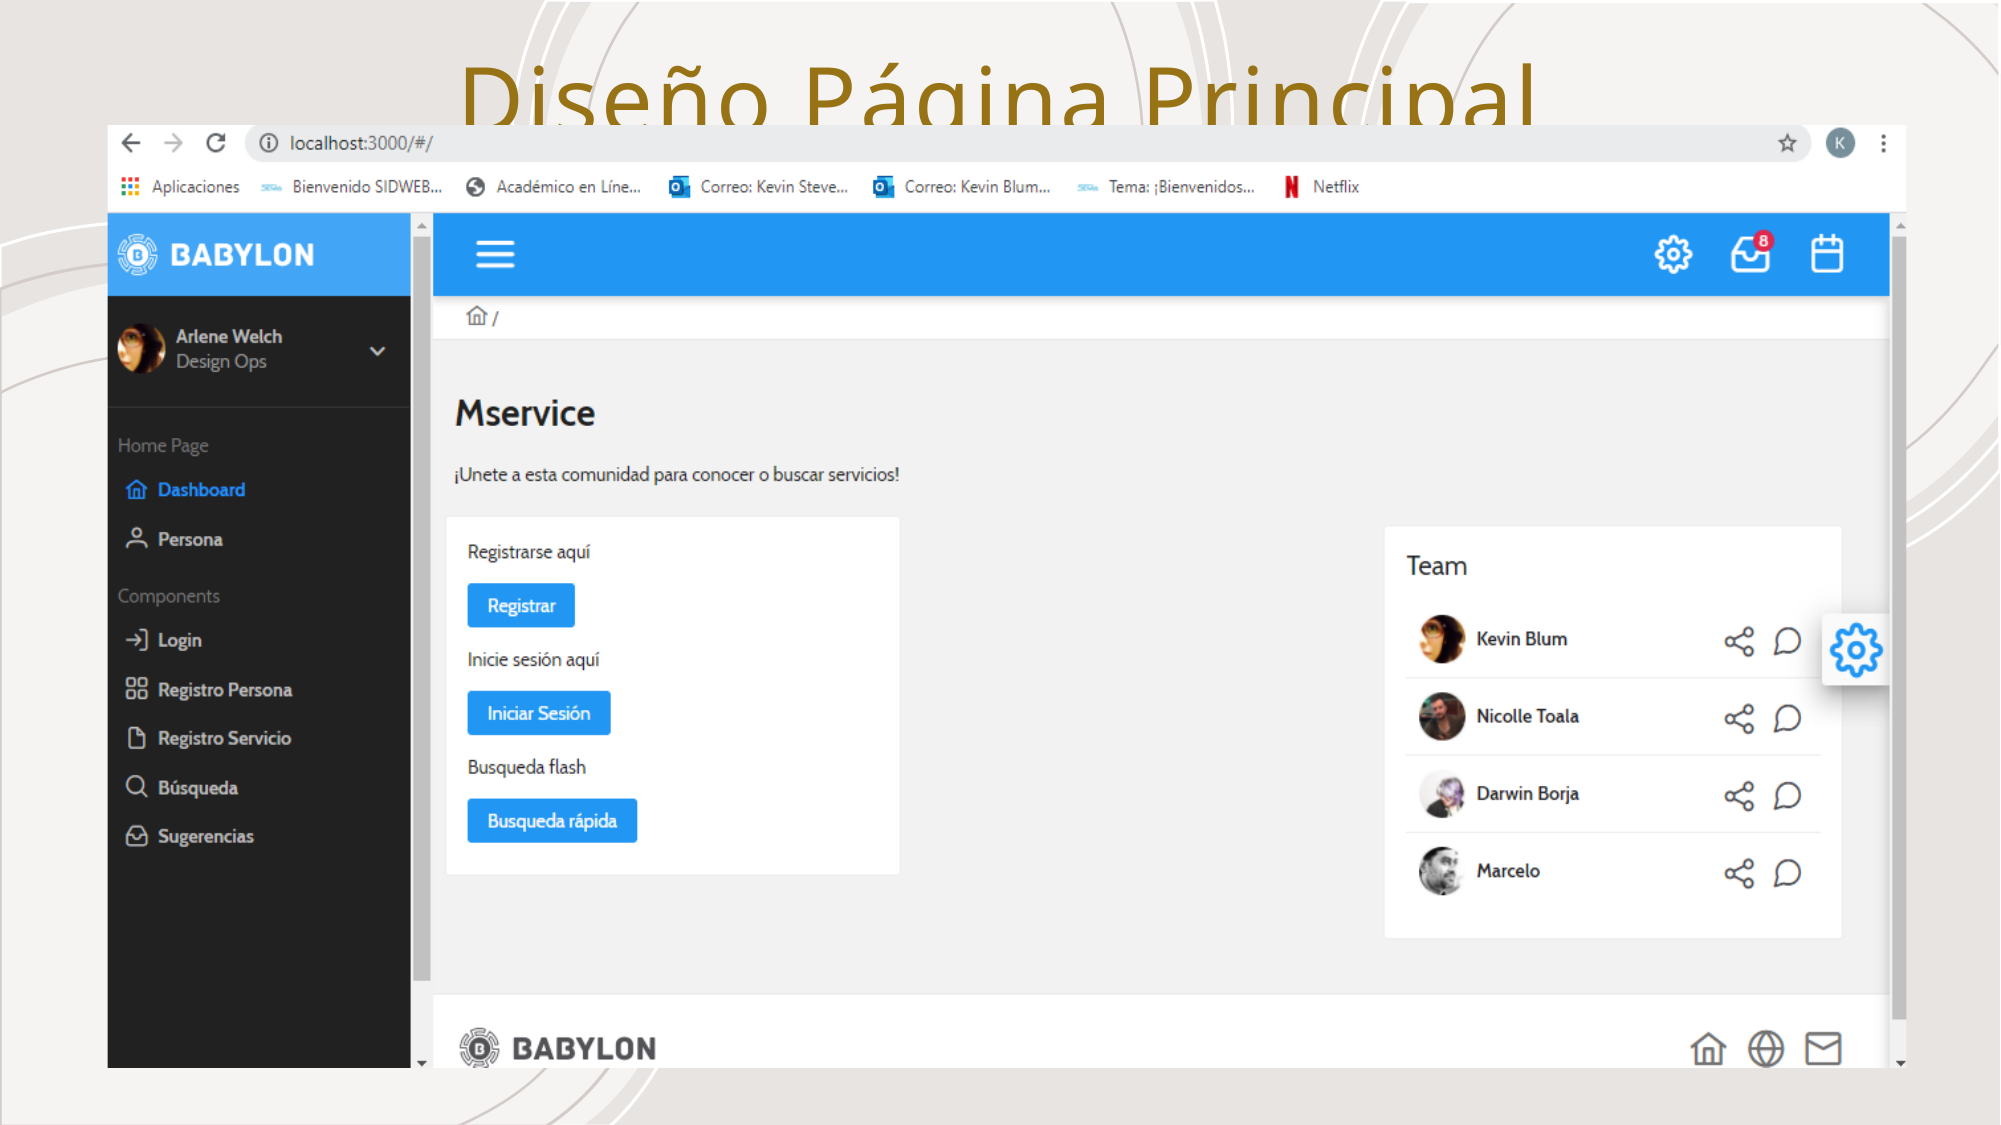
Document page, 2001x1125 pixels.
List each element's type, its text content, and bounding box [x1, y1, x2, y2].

title Diseño Página Principal [182, 31, 1817, 124]
picture [107, 124, 1907, 1068]
